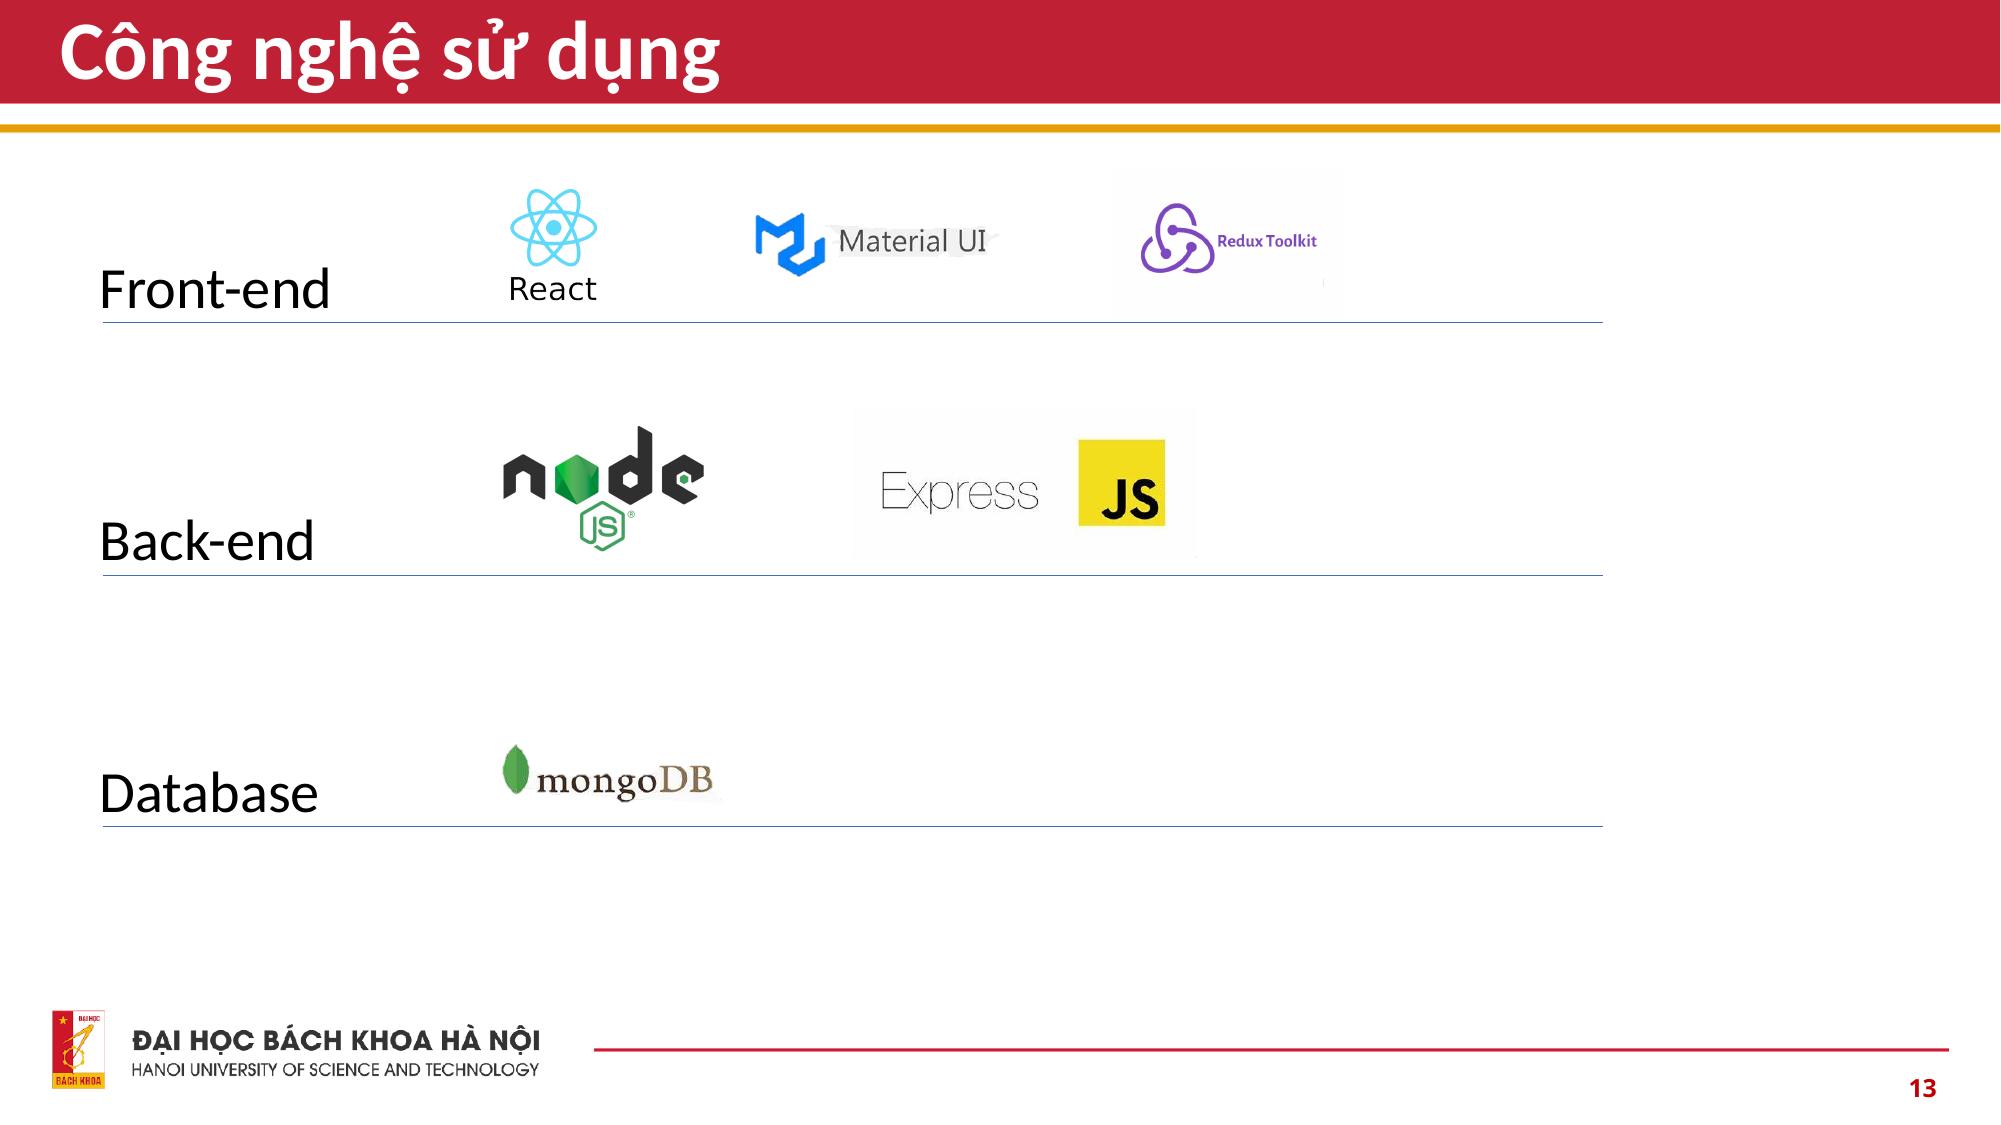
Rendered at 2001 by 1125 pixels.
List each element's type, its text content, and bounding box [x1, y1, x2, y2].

picture [0, 0, 2001, 1125]
slide_number 13 [1502, 1065, 1953, 1125]
list Front-end Back-end Database [55, 180, 1945, 986]
title Công nghệ sử dụng [45, 0, 1934, 72]
